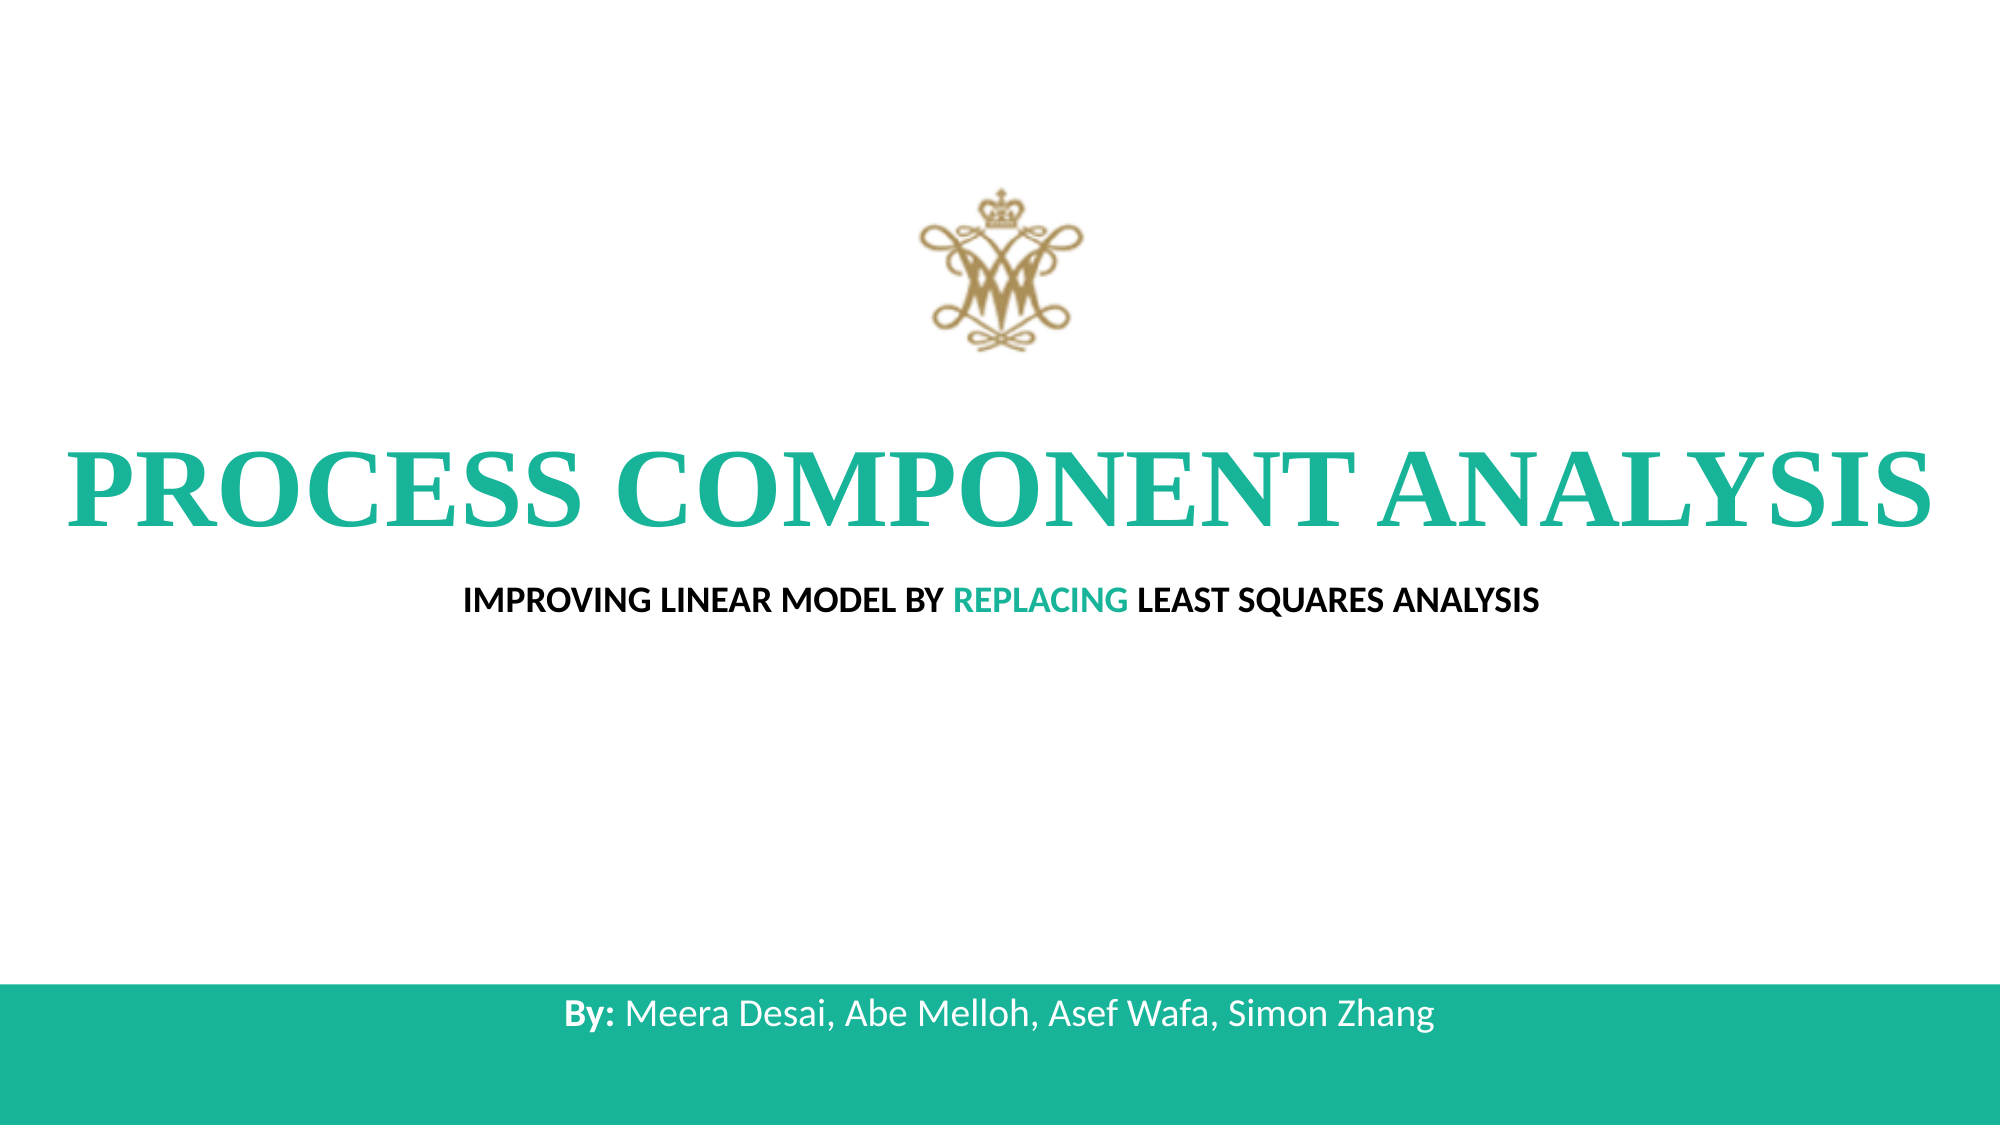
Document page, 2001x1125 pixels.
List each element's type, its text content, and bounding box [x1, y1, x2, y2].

picture [890, 173, 1110, 371]
title PROCESS COMPONENT ANALYSIS [40, 338, 1963, 558]
subtitle By: Meera Desai, Abe Melloh, Asef Wafa, Simon Zhang [0, 984, 2000, 1125]
text_box IMPROVING LINEAR MODEL BY REPLACING LEAST SQUARES ANALYSIS [78, 557, 1925, 638]
